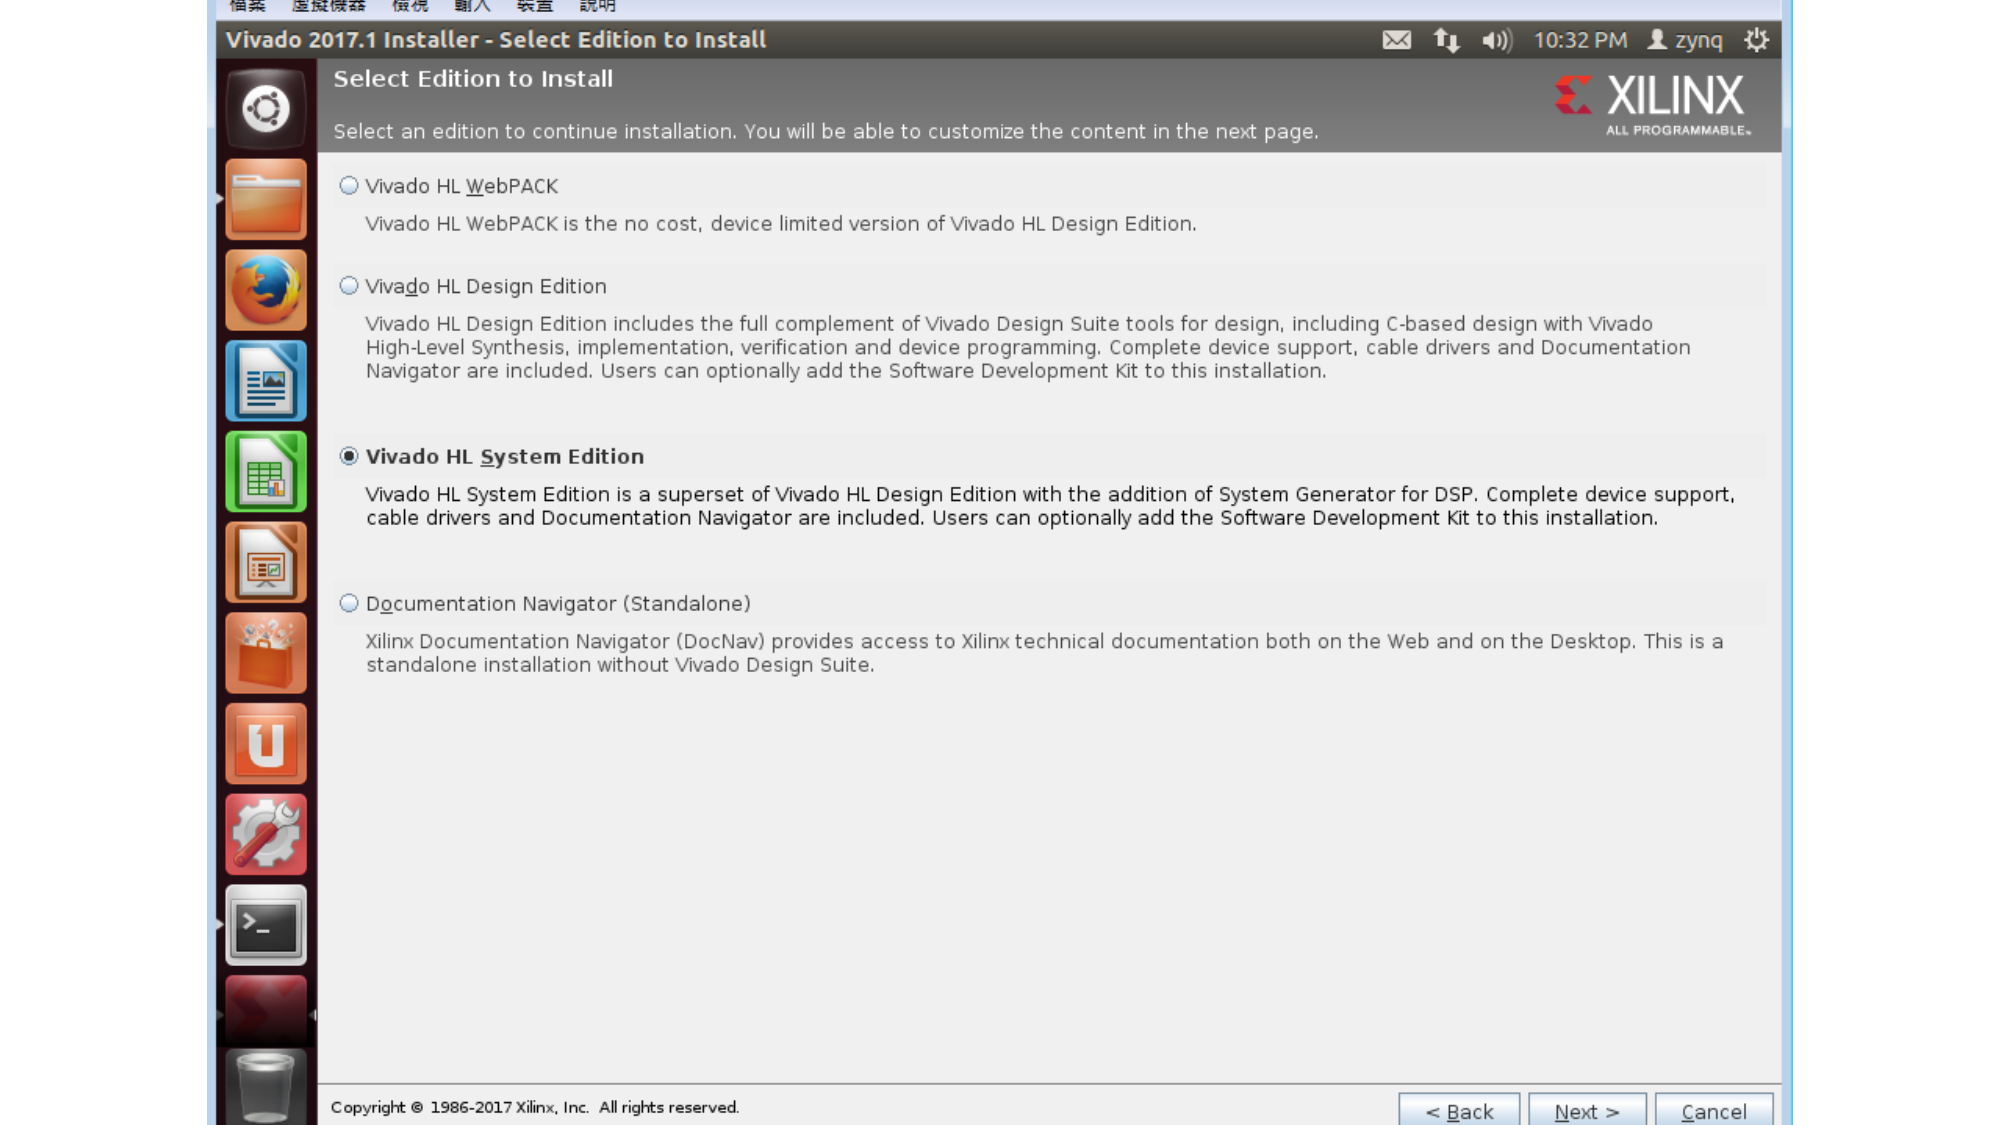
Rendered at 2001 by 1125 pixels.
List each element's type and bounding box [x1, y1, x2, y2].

picture [207, 0, 1793, 1125]
